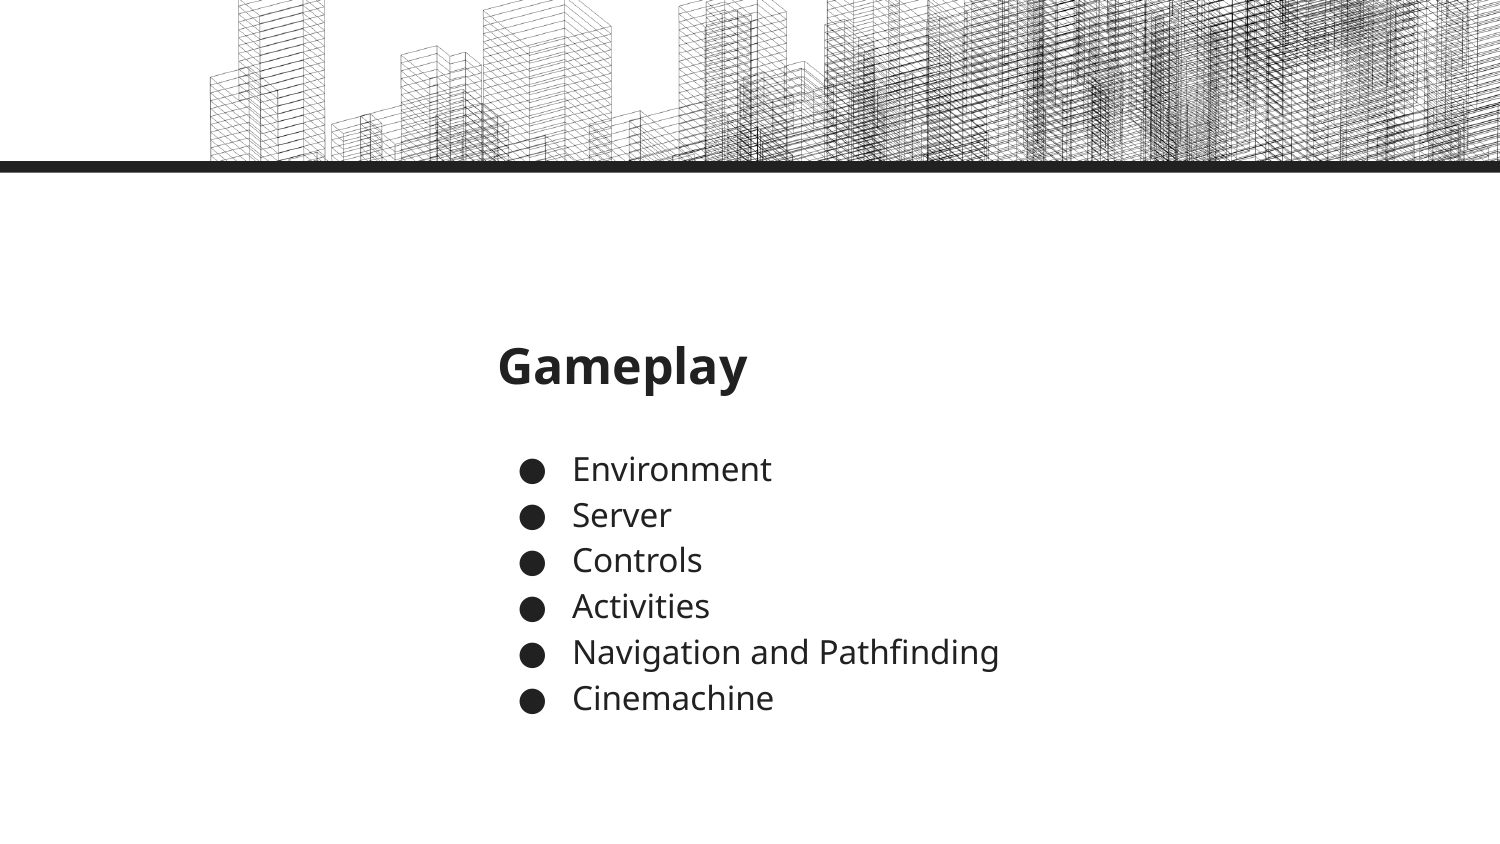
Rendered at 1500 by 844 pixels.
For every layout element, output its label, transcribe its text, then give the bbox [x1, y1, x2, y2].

title Gameplay [482, 242, 1365, 410]
list Environment Server Controls Activities Navigation and Pathfinding Cinemachine [482, 426, 1464, 710]
picture [0, 0, 1500, 161]
